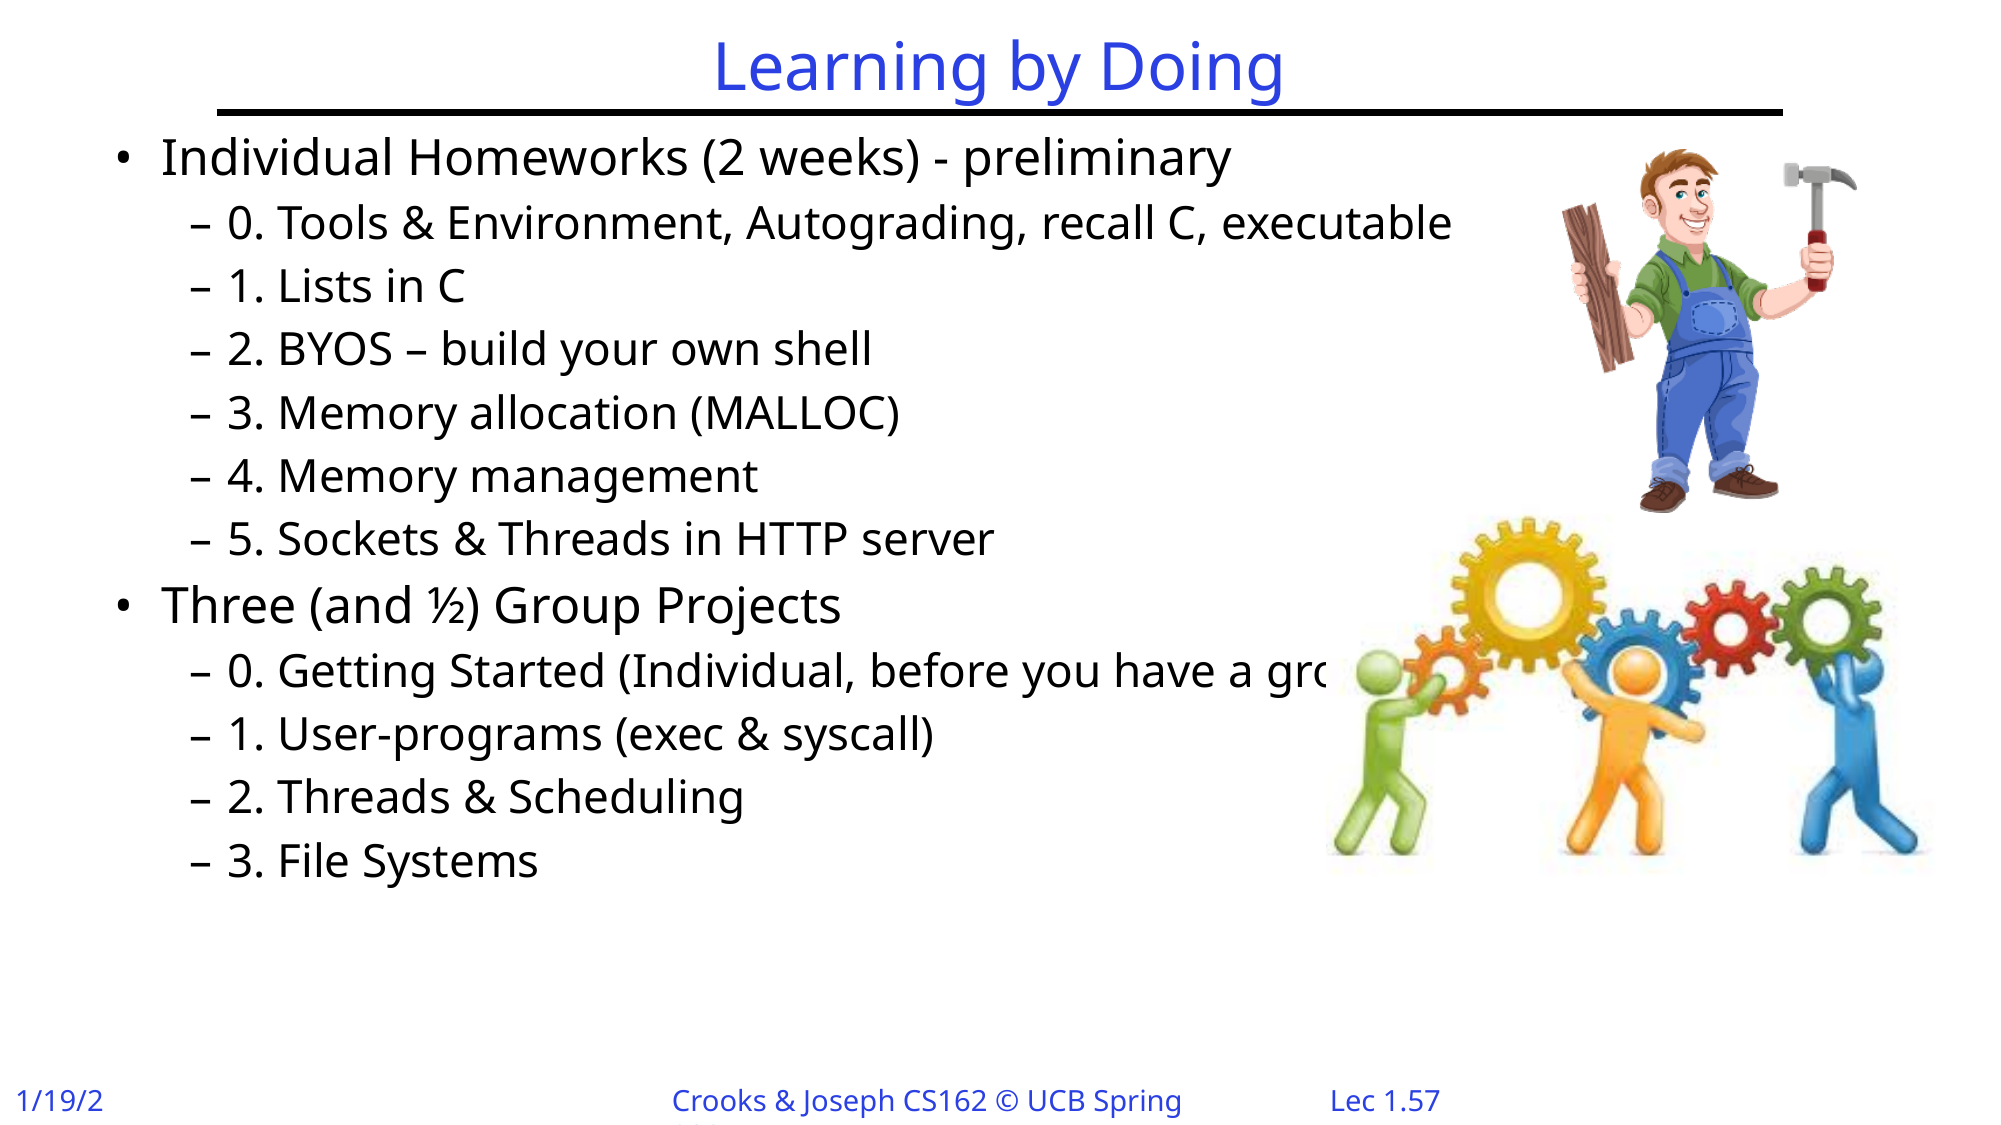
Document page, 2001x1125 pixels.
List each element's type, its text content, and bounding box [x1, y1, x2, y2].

title Learning by Doing [216, 24, 1784, 113]
list Individual Homeworks (2 weeks) - preliminary 0. Tools & Environment, Autograding, recall C, executable 1. Lists in C 2. BYOS – build your own shell 3. Memory allocation (MALLOC) 4. Memory management 5. Sockets & Threads in HTTP server Three (and ½) Group Projects 0. Getting Started (Individual, before you have a group) 1. User-programs (exec & syscall) 2. Threads & Scheduling 3. File Systems [99, 125, 1738, 1088]
picture [1326, 149, 1936, 895]
